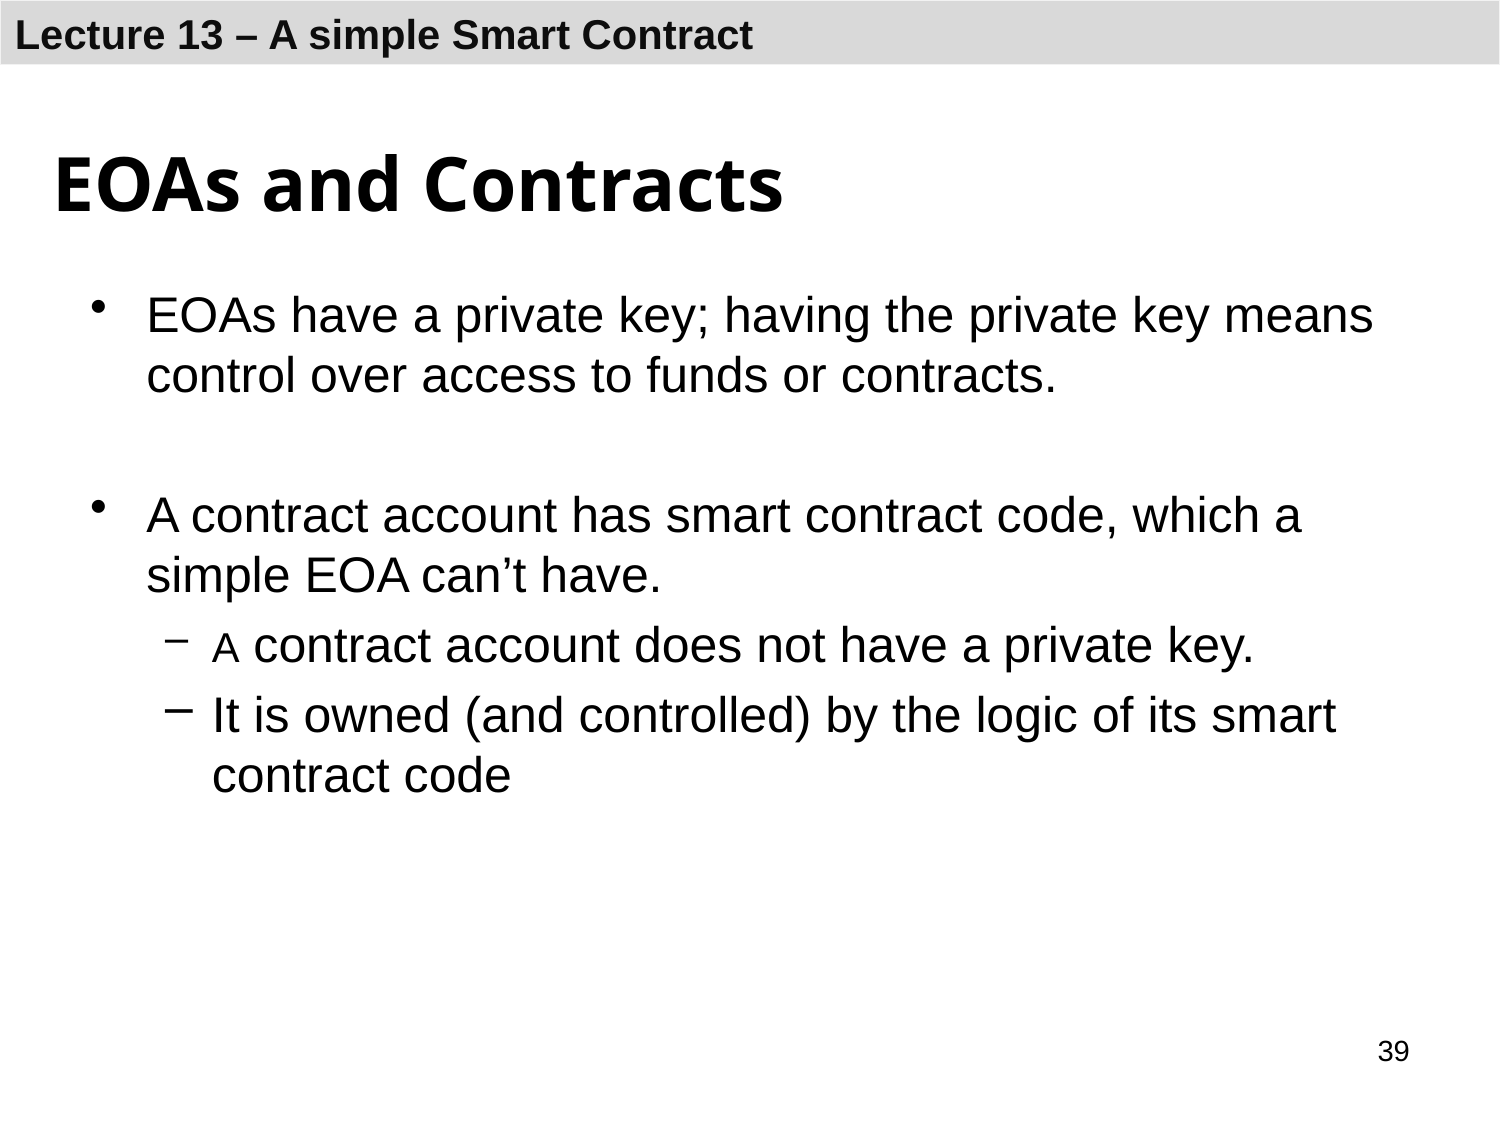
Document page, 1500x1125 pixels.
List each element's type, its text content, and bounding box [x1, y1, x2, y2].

slide_number 39 [1074, 1024, 1425, 1103]
list EOAs have a private key; having the private key means control over access to funds or contracts. A contract account has smart contract code, which a simple EOA can’t have. A contract account does not have a private key. It is owned (and controlled) by the logic of its smart contract code [75, 275, 1425, 963]
title EOAs and Contracts [37, 125, 1388, 238]
